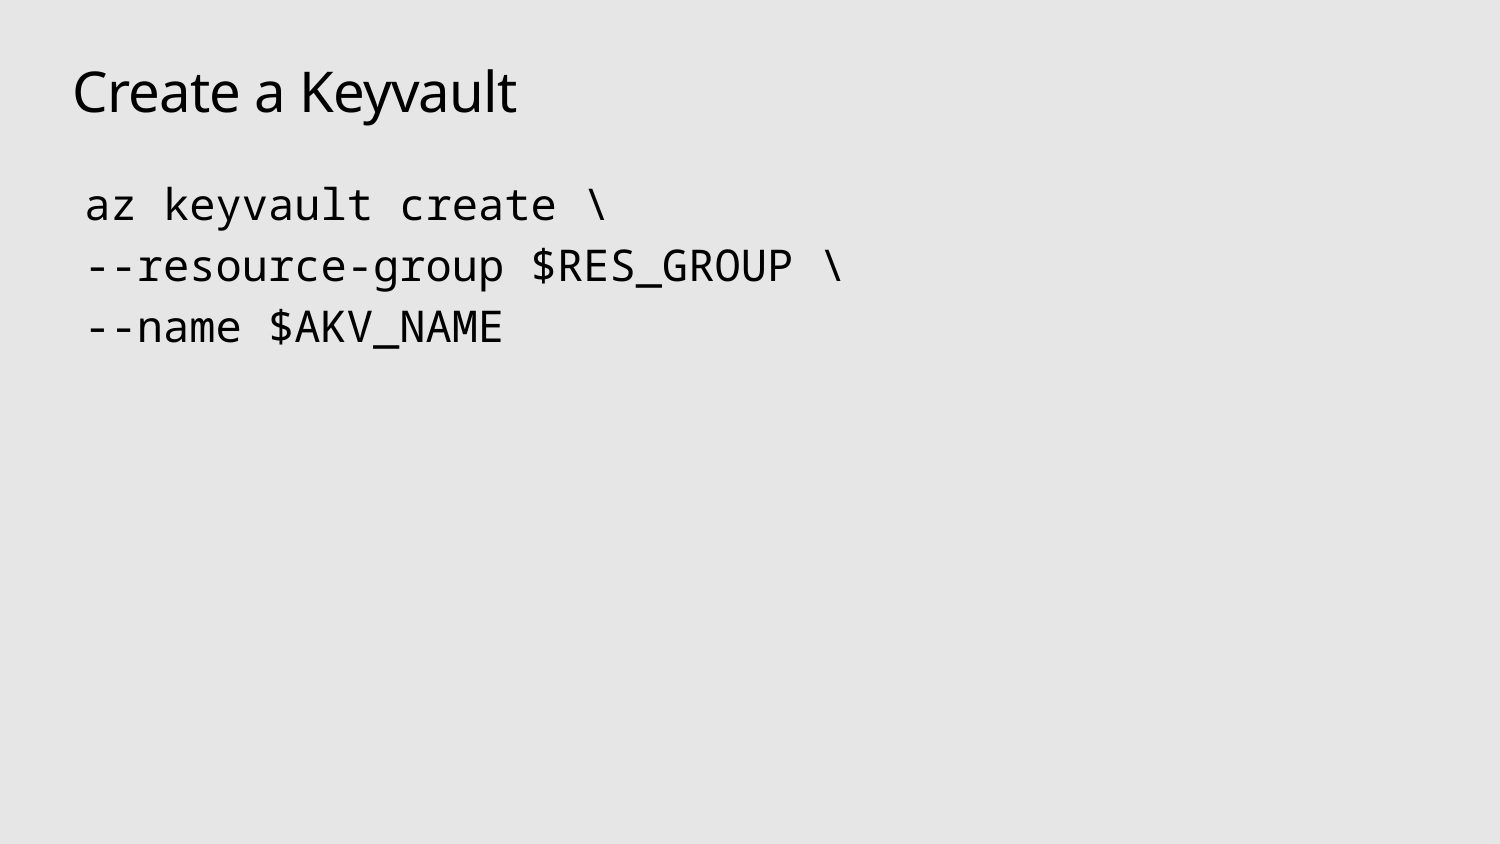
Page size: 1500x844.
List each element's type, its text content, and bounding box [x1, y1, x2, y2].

title Create a Keyvault [72, 56, 1428, 125]
list az keyvault create \ --resource-group $RES_GROUP \ --name $AKV_NAME [71, 176, 1428, 376]
